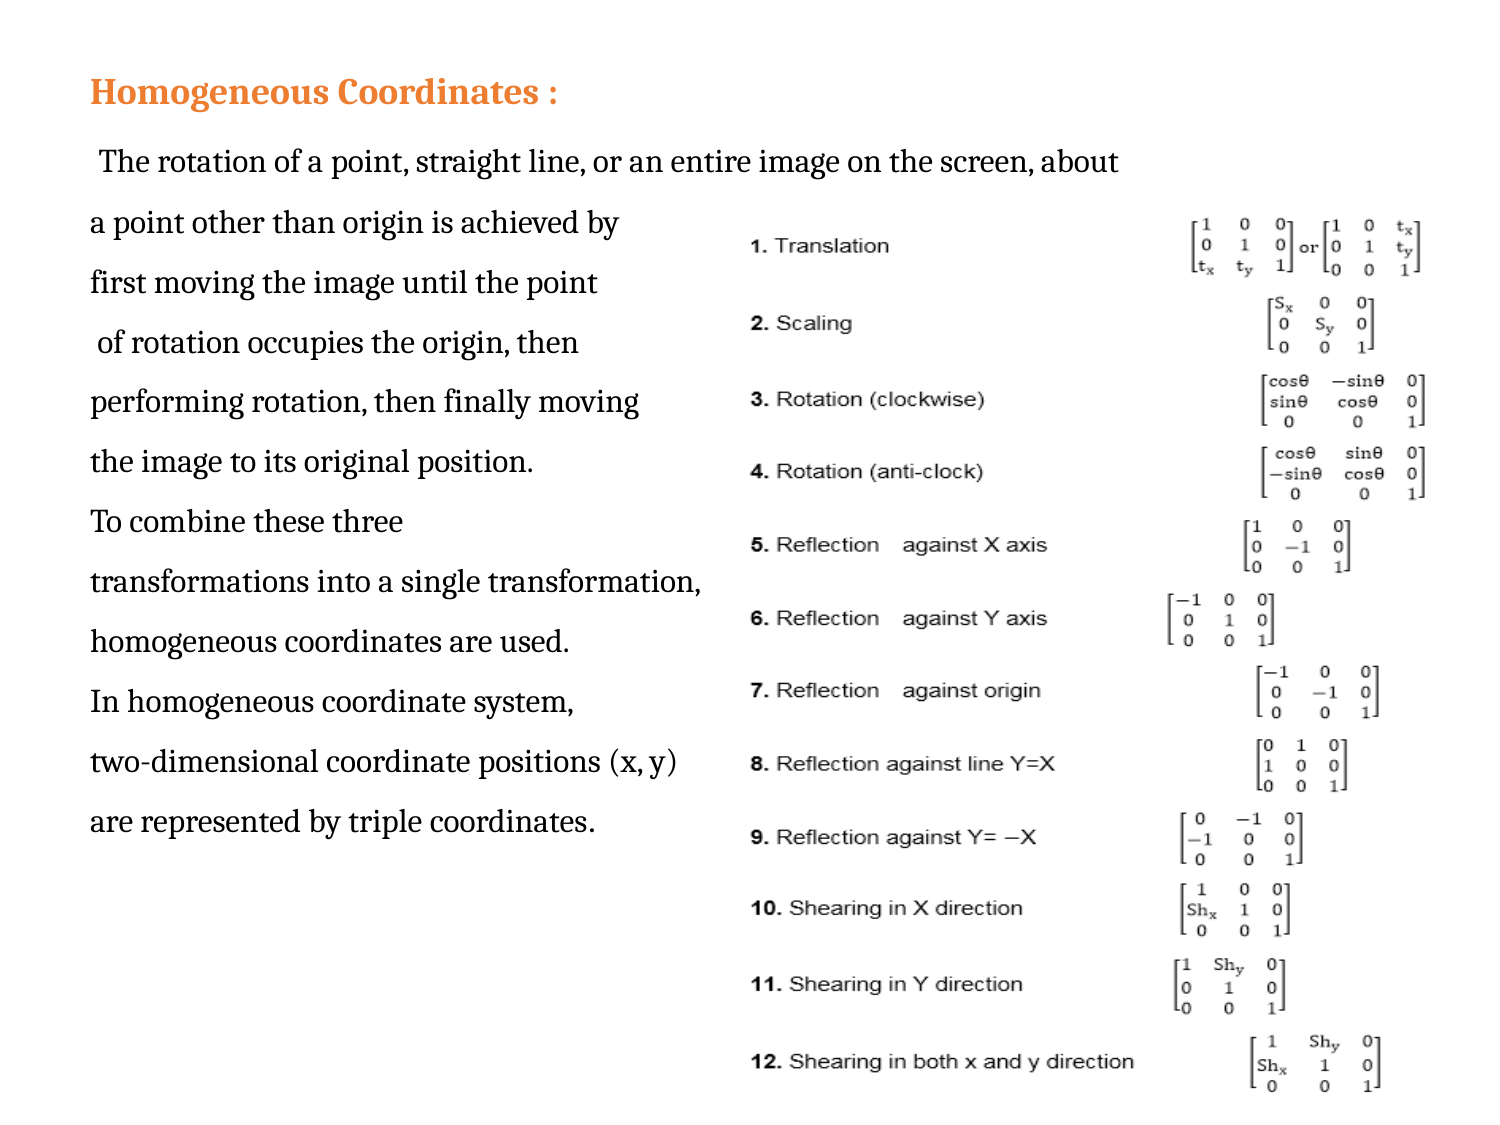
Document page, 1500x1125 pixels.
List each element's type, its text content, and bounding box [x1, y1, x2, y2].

subtitle Homogeneous Coordinates : The rotation of a point, straight line, or an entire image on the screen, about a point other than origin is achieved by first moving the image until the point of rotation occupies the origin, then performing rotation, then finally moving the image to its original position. To combine these three transformations into a single transformation, homogeneous coordinates are used. In homogeneous coordinate system, two-dimensional coordinate positions (x, y) are represented by triple coordinates. [75, 37, 1438, 988]
picture [724, 199, 1463, 1100]
